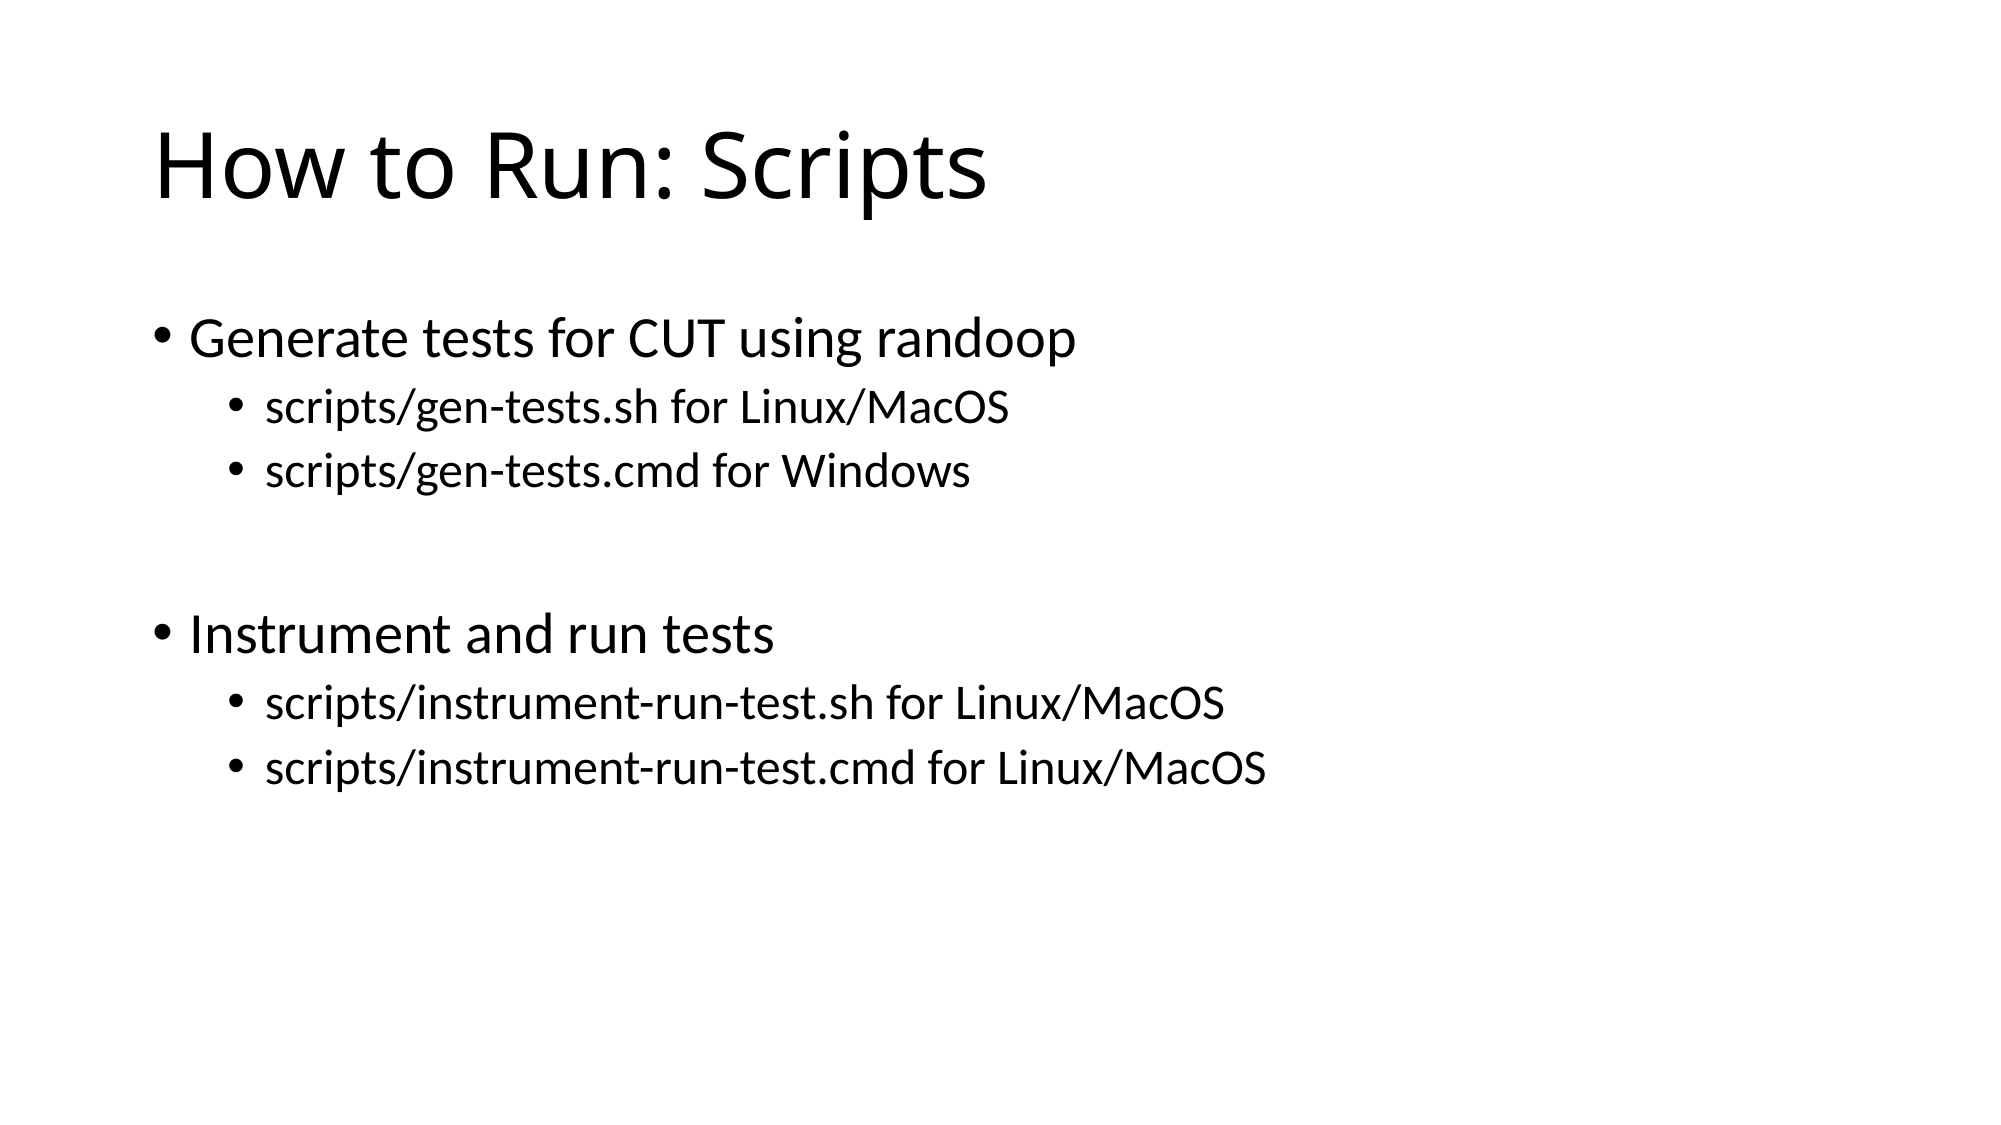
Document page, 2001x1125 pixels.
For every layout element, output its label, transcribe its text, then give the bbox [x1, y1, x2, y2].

list Generate tests for CUT using randoop scripts/gen-tests.sh for Linux/MacOS scripts/gen-tests.cmd for Windows Instrument and run tests scripts/instrument-run-test.sh for Linux/MacOS scripts/instrument-run-test.cmd for Linux/MacOS [137, 299, 1863, 1014]
title How to Run: Scripts [137, 59, 1863, 278]
